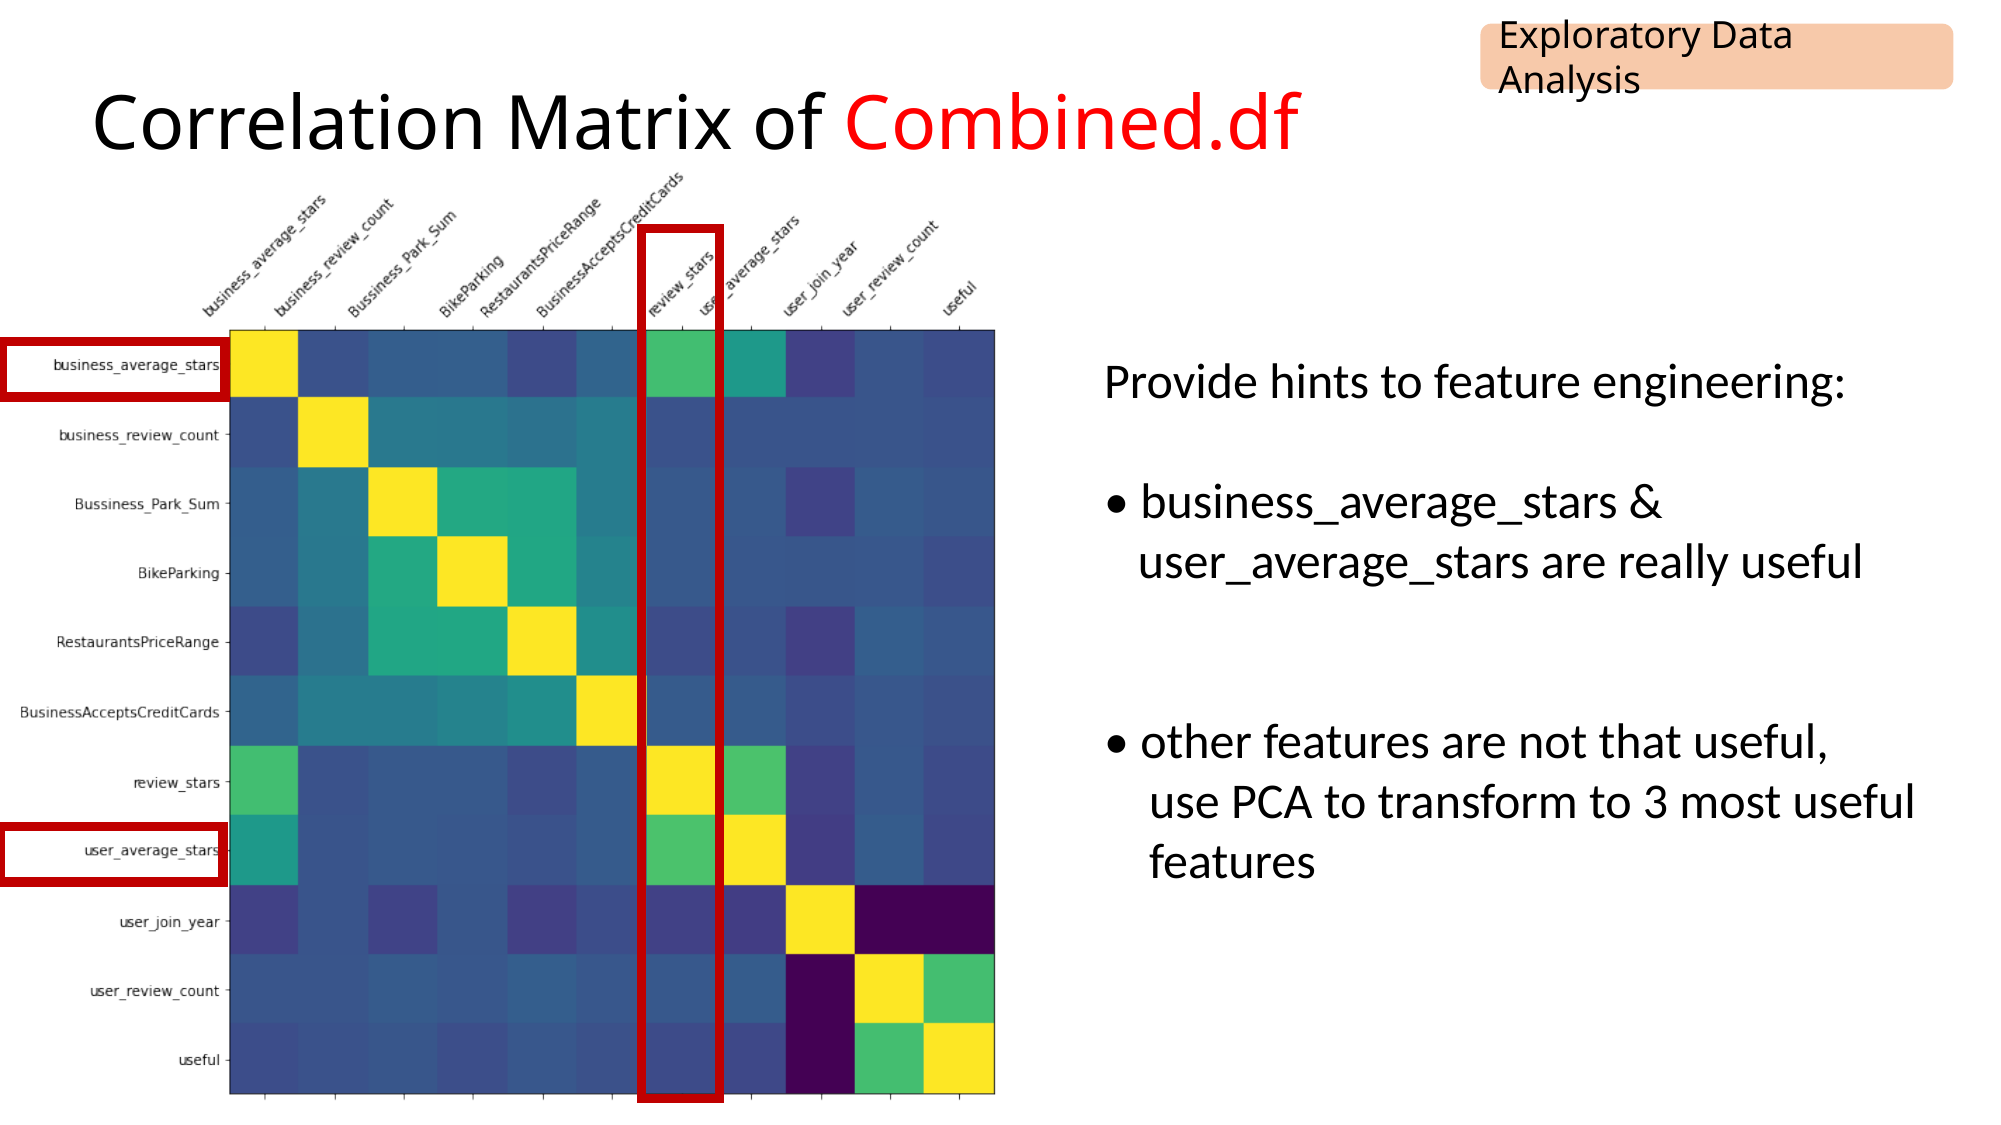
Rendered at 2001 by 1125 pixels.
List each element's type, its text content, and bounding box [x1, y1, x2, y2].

text_box [1, 341, 10, 398]
title Correlation Matrix of Combined.df [76, 78, 1346, 174]
text_box [0, 826, 10, 883]
text_box Provide hints to feature engineering: • business_average_stars & user_average_stars are really useful • other features are not that useful, use PCA to transform to 3 most useful features [1089, 341, 1976, 897]
text_box Exploratory Data Analysis [1479, 22, 1955, 91]
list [10, 158, 1005, 1109]
